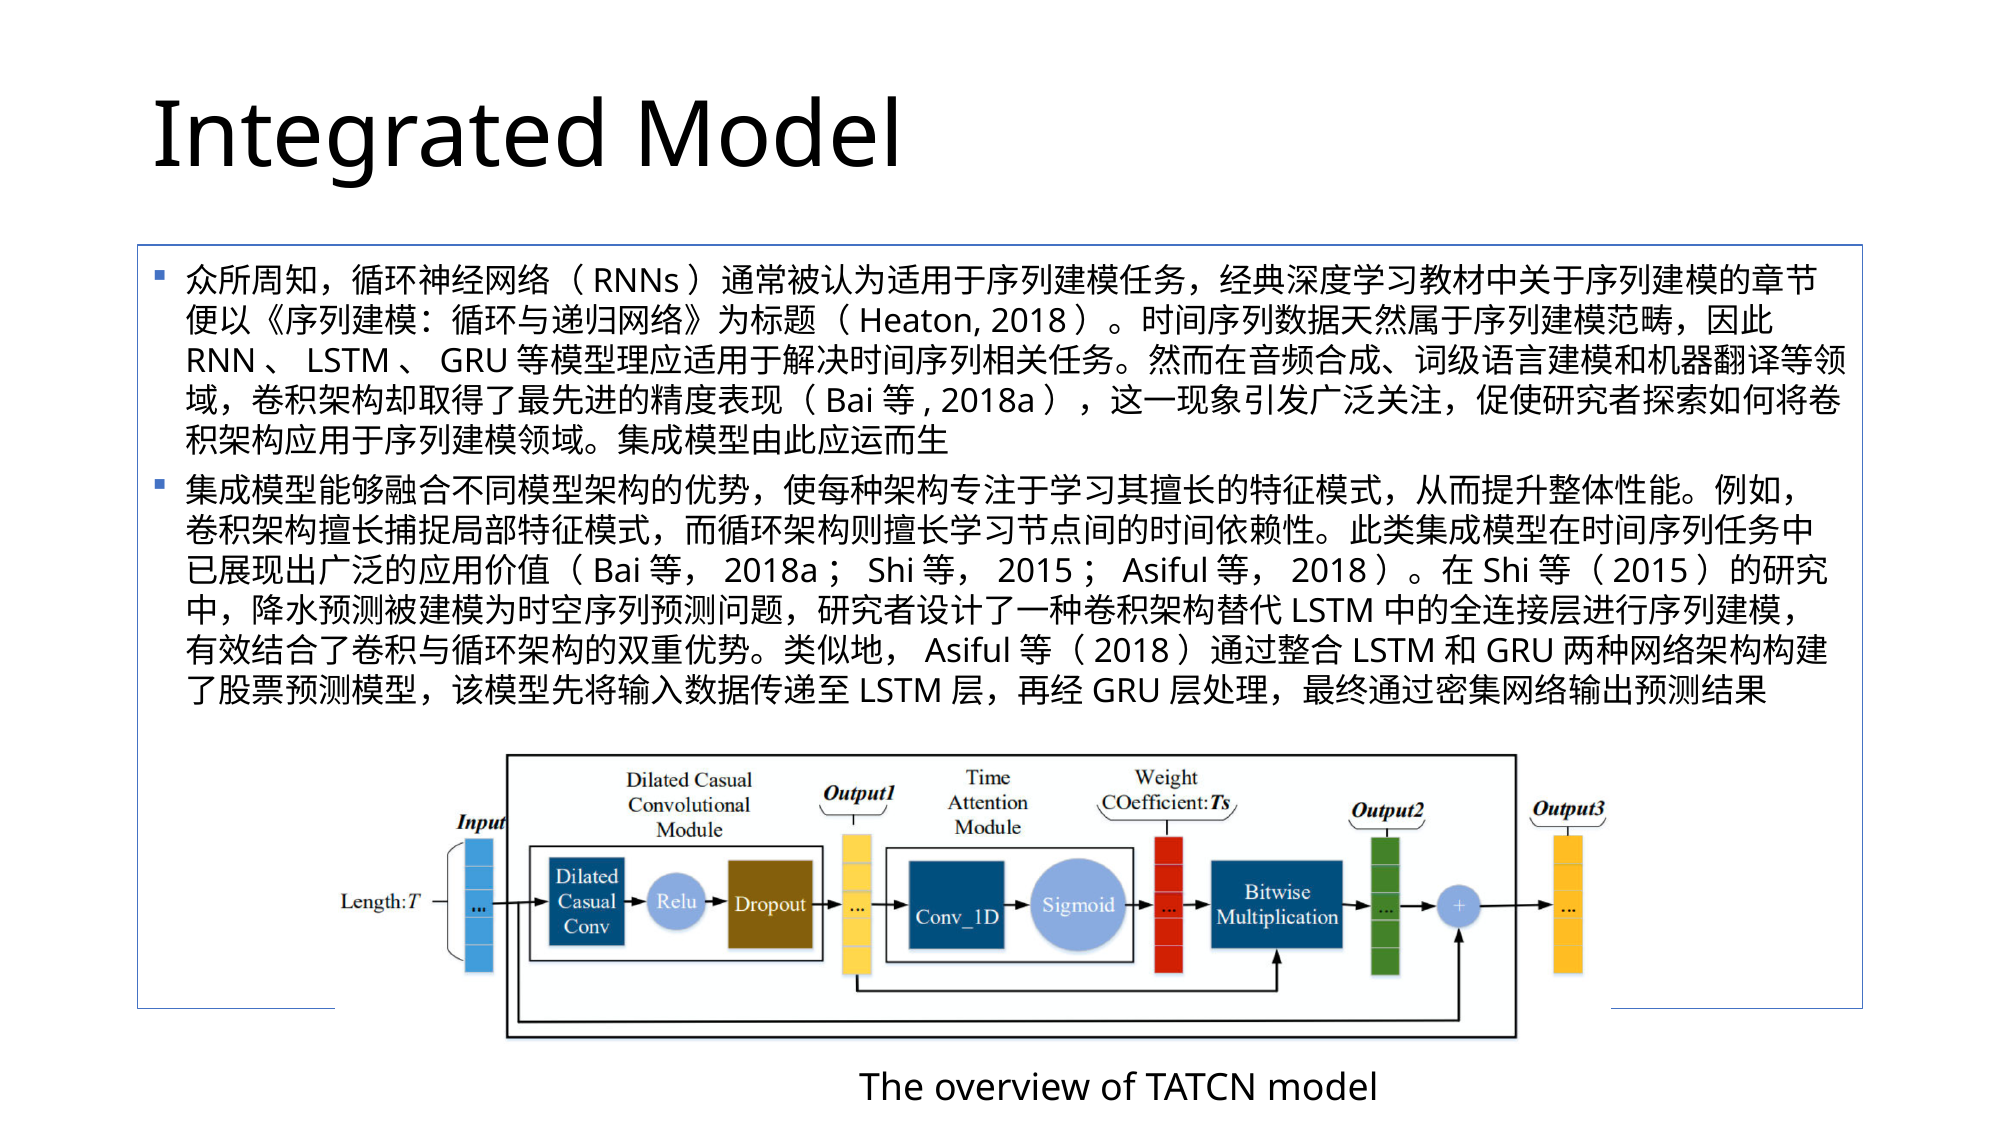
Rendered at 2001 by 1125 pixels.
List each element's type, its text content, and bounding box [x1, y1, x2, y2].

text_box The overview of TATCN model [844, 1055, 1394, 1116]
picture [335, 748, 1611, 1045]
text_box 众所周知，循环神经网络（RNNs）通常被认为适用于序列建模任务，经典深度学习教材中关于序列建模的章节便以《序列建模：循环与递归网络》为标题（Heaton, 2018）。时间序列数据天然属于序列建模范畴，因此RNN、LSTM、GRU等模型理应适用于解决时间序列相关任务。然而在音频合成、词级语言建模和机器翻译等领域，卷积架构却取得了最先进的精度表现（Bai等, 2018a），这一现象引发广泛关注，促使研究者探索如何将卷积架构应用于序列建模领域。集成模型由此应运而生 集成模型能够融合不同模型架构的优势，使每种架构专注于学习其擅长的特征模式，从而提升整体性能。例如，卷积架构擅长捕捉局部特征模式，而循环架构则擅长学习节点间的时间依赖性。此类集成模型在时间序列任务中已展现出广泛的应用价值（Bai等，2018a；Shi等，2015；Asiful等，2018）。在Shi等（2015）的研究中，降水预测被建模为时空序列预测问题，研究者设计了一种卷积架构替代LSTM中的全连接层进行序列建模，有效结合了卷积与循环架构的双重优势。类似地，Asiful等（2018）通过整合LSTM和GRU两种网络架构构建了股票预测模型，该模型先将输入数据传递至LSTM层，再经GRU层处理，最终通过密集网络输出预测结果 [137, 244, 1863, 1009]
title Integrated Model [137, 28, 1863, 244]
